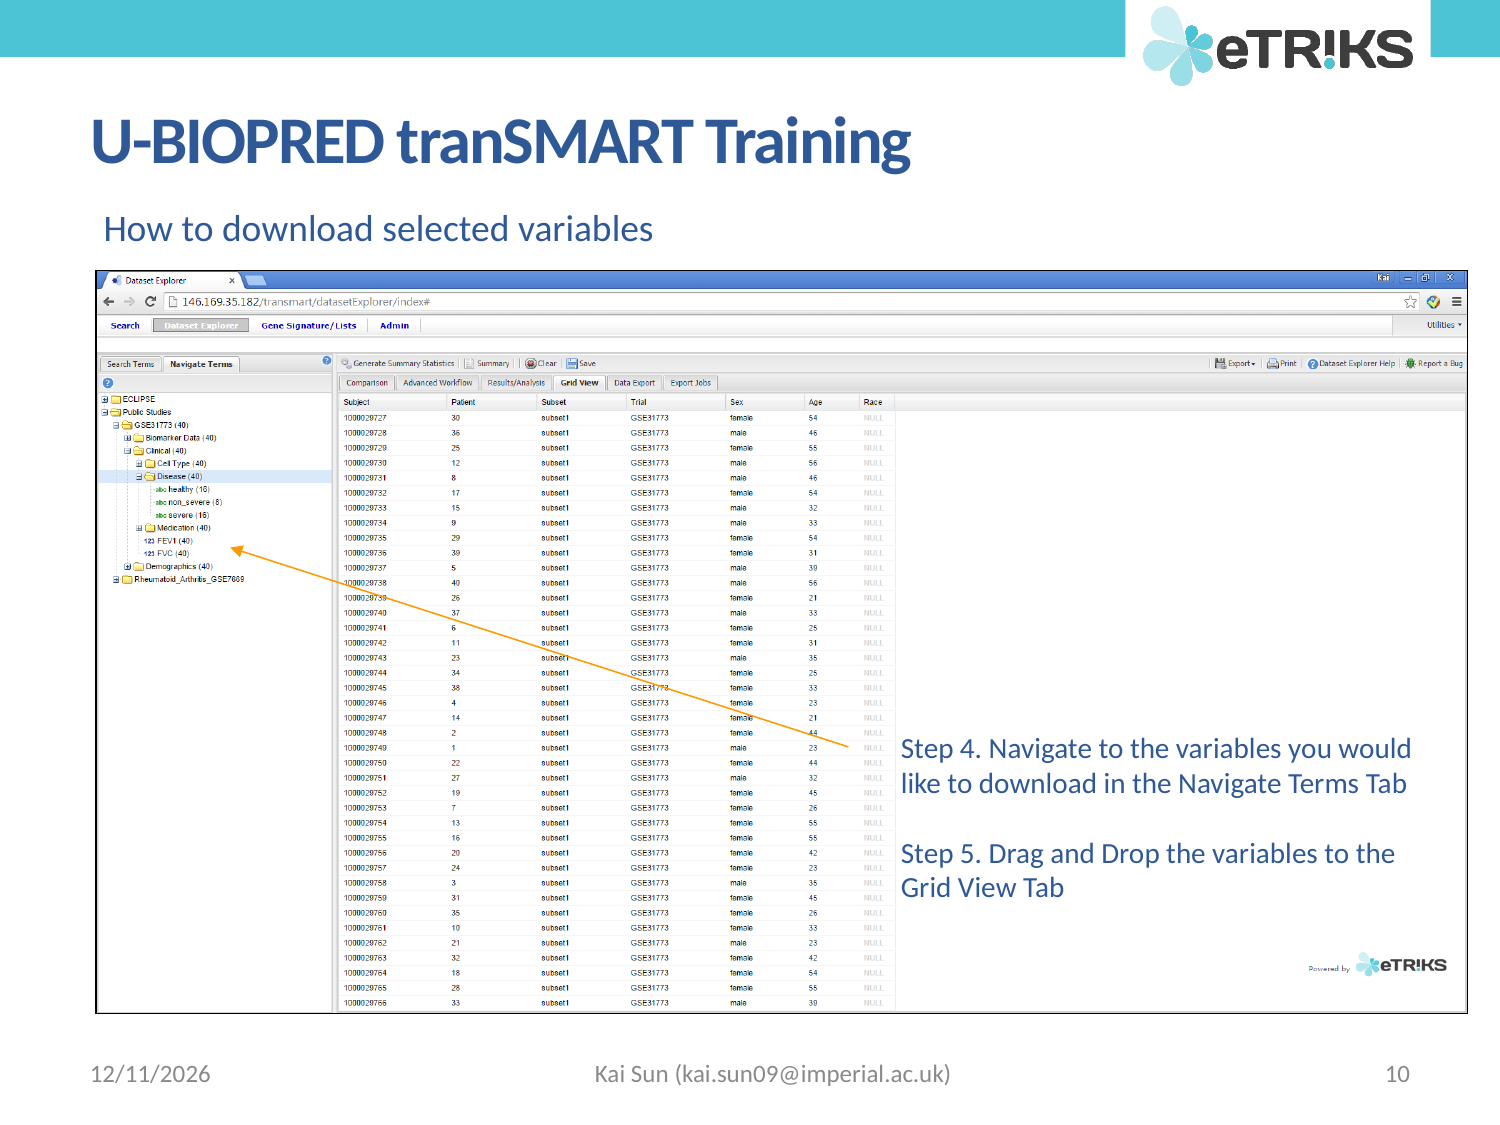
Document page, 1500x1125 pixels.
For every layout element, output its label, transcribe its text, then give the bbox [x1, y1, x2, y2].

text_box 14/01/2015 [75, 1042, 371, 1103]
picture [96, 270, 1467, 1013]
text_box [229, 547, 849, 748]
text_box How to download selected variables [88, 196, 670, 257]
text_box Kai Sun (kai.sun09@imperial.ac.uk) [371, 1042, 1074, 1103]
text_box U-BIOPRED tranSMART Training [75, 55, 1426, 219]
text_box 10 [1074, 1042, 1425, 1103]
picture [1143, 6, 1413, 55]
